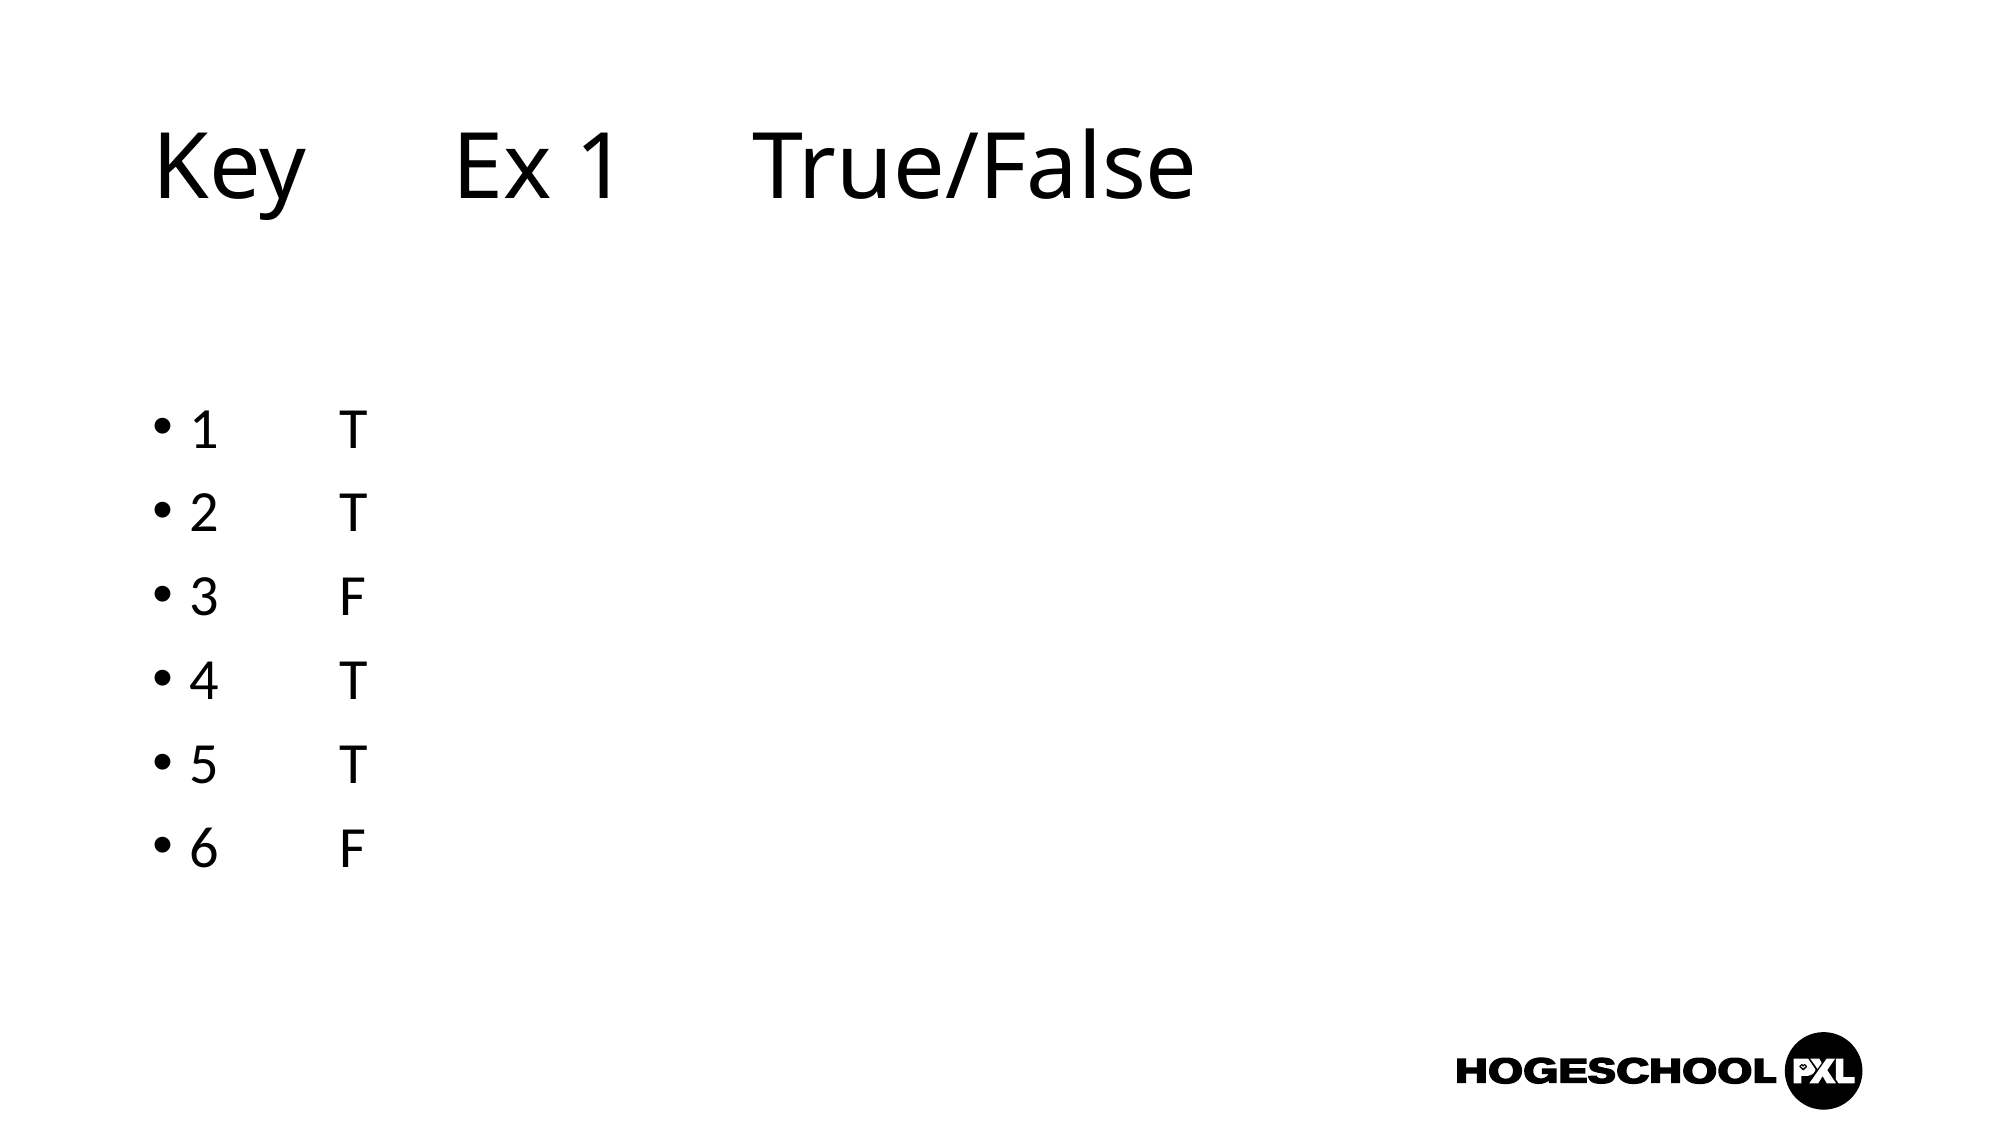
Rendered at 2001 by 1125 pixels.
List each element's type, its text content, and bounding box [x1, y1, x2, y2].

title Key Ex 1 True/False [137, 59, 1863, 278]
list 1 T 2 T 3 F 4 T 5 T 6 F [137, 299, 1863, 1014]
